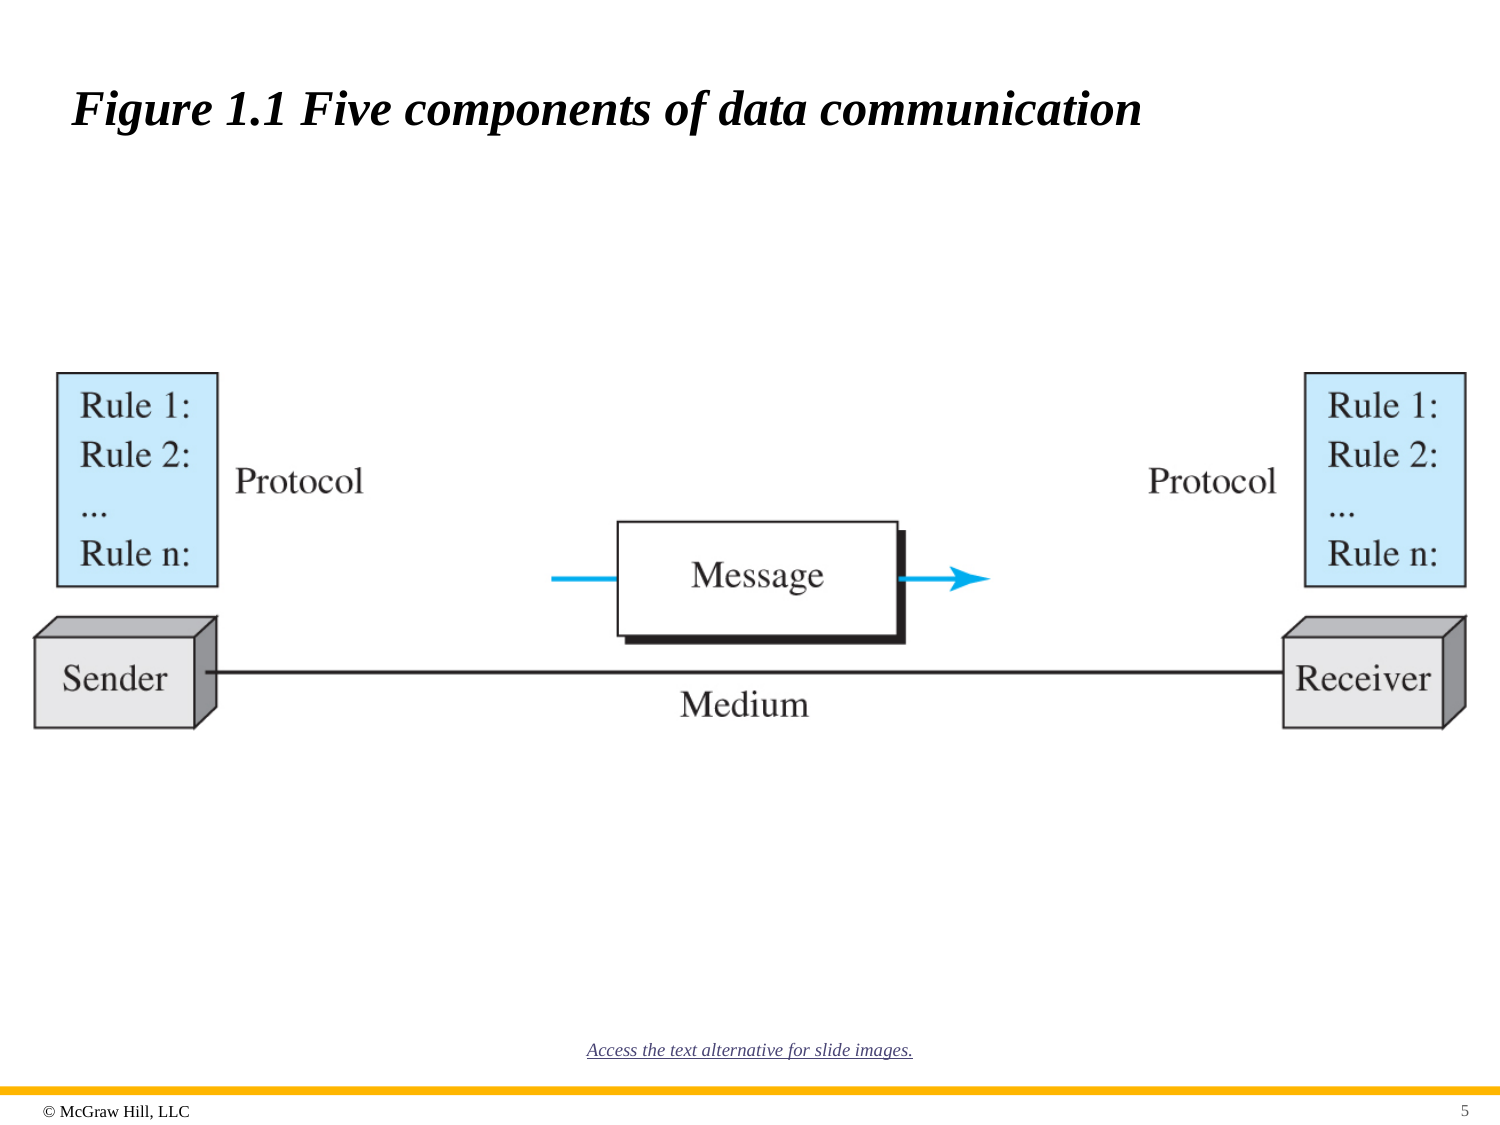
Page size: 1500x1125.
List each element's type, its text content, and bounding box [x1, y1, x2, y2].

list Access the text alternative for slide images. [525, 1033, 975, 1066]
picture [32, 372, 1468, 733]
title Figure 1.1 Five components of data communication [56, 50, 1444, 162]
slide_number 5 [1418, 1096, 1477, 1123]
